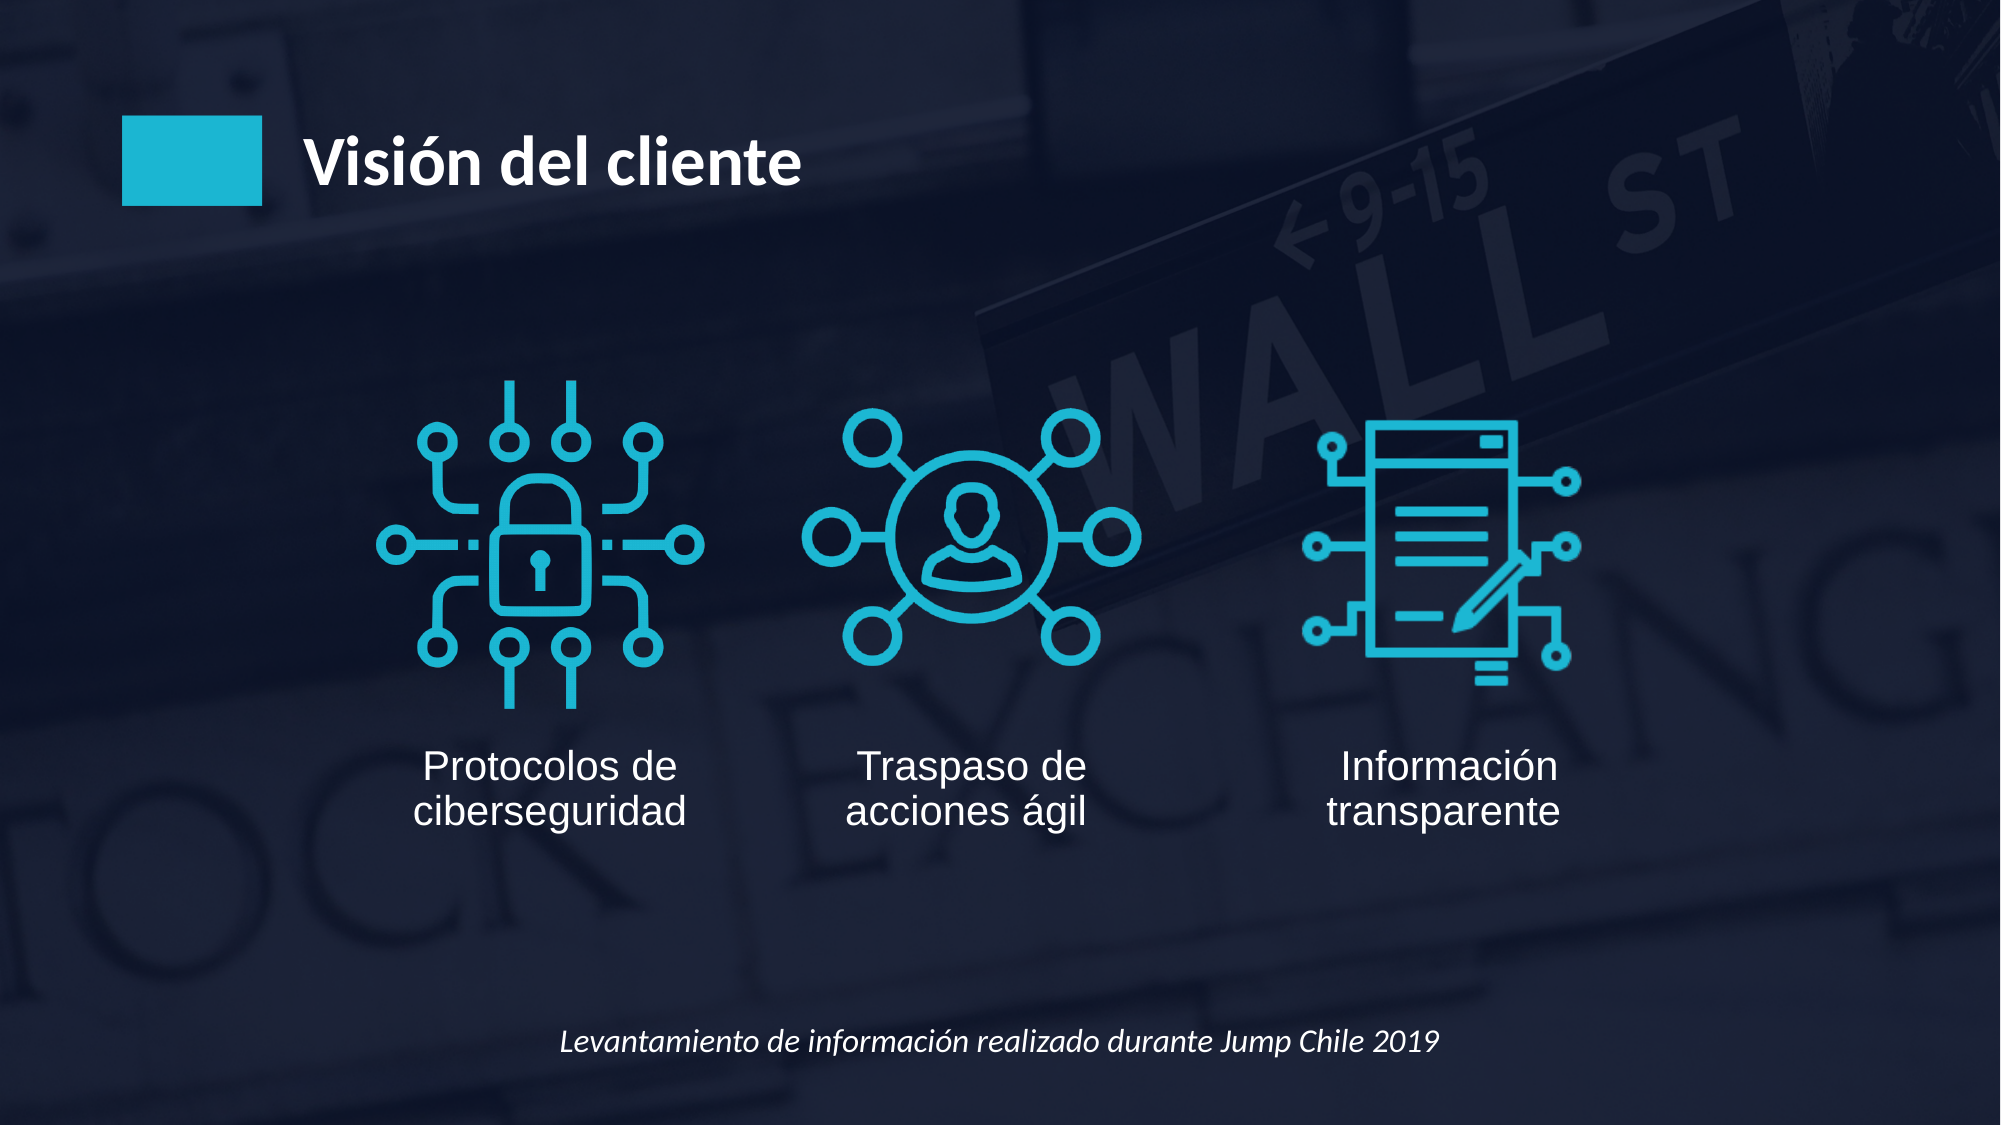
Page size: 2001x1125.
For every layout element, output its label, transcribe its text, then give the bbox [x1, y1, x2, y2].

picture [0, 0, 2001, 1125]
title Visión del cliente [288, 119, 1443, 207]
text_box Traspaso de acciones ágil [754, 772, 1189, 834]
text_box Información transparente [1232, 745, 1667, 834]
text_box Protocolos de ciberseguridad [333, 745, 754, 834]
text_box Levantamiento de información realizado durante Jump Chile 2019 [0, 1011, 2000, 1059]
